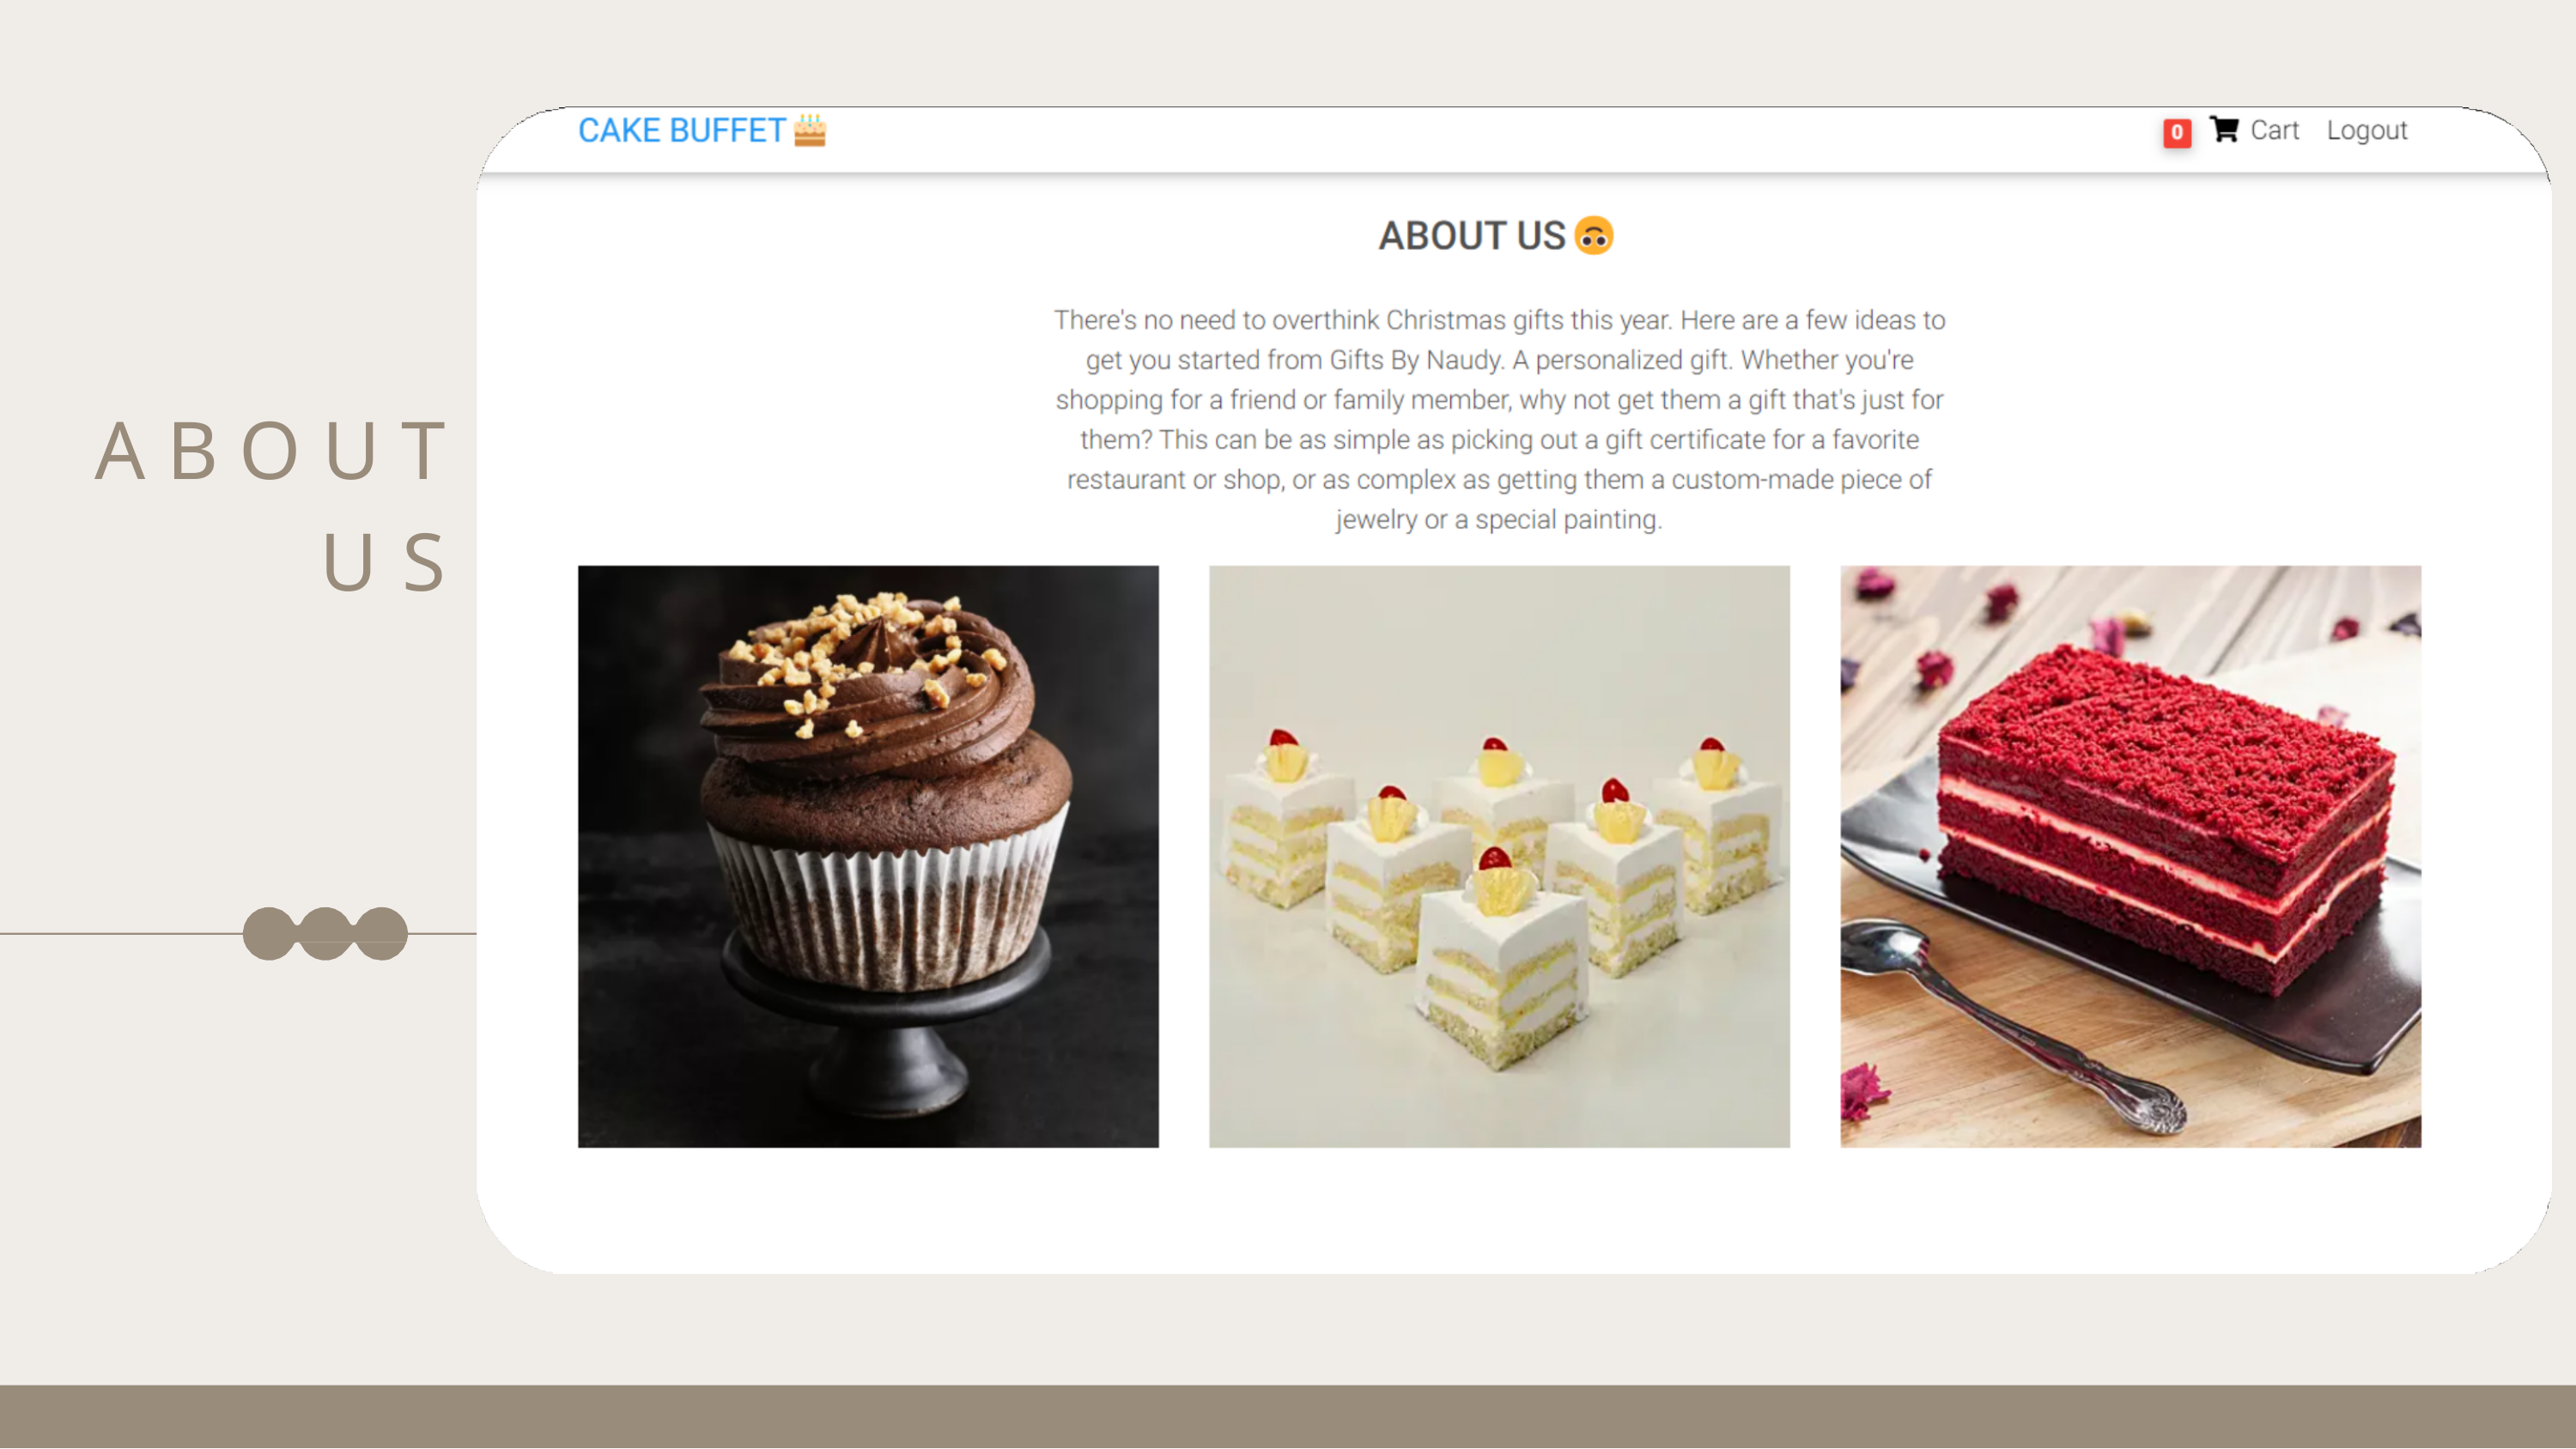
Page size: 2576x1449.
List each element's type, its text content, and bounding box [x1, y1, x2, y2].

text_box [0, 1385, 2576, 1448]
title ABOUT US [70, 382, 447, 642]
text_box [0, 906, 471, 961]
picture [475, 106, 2552, 1274]
